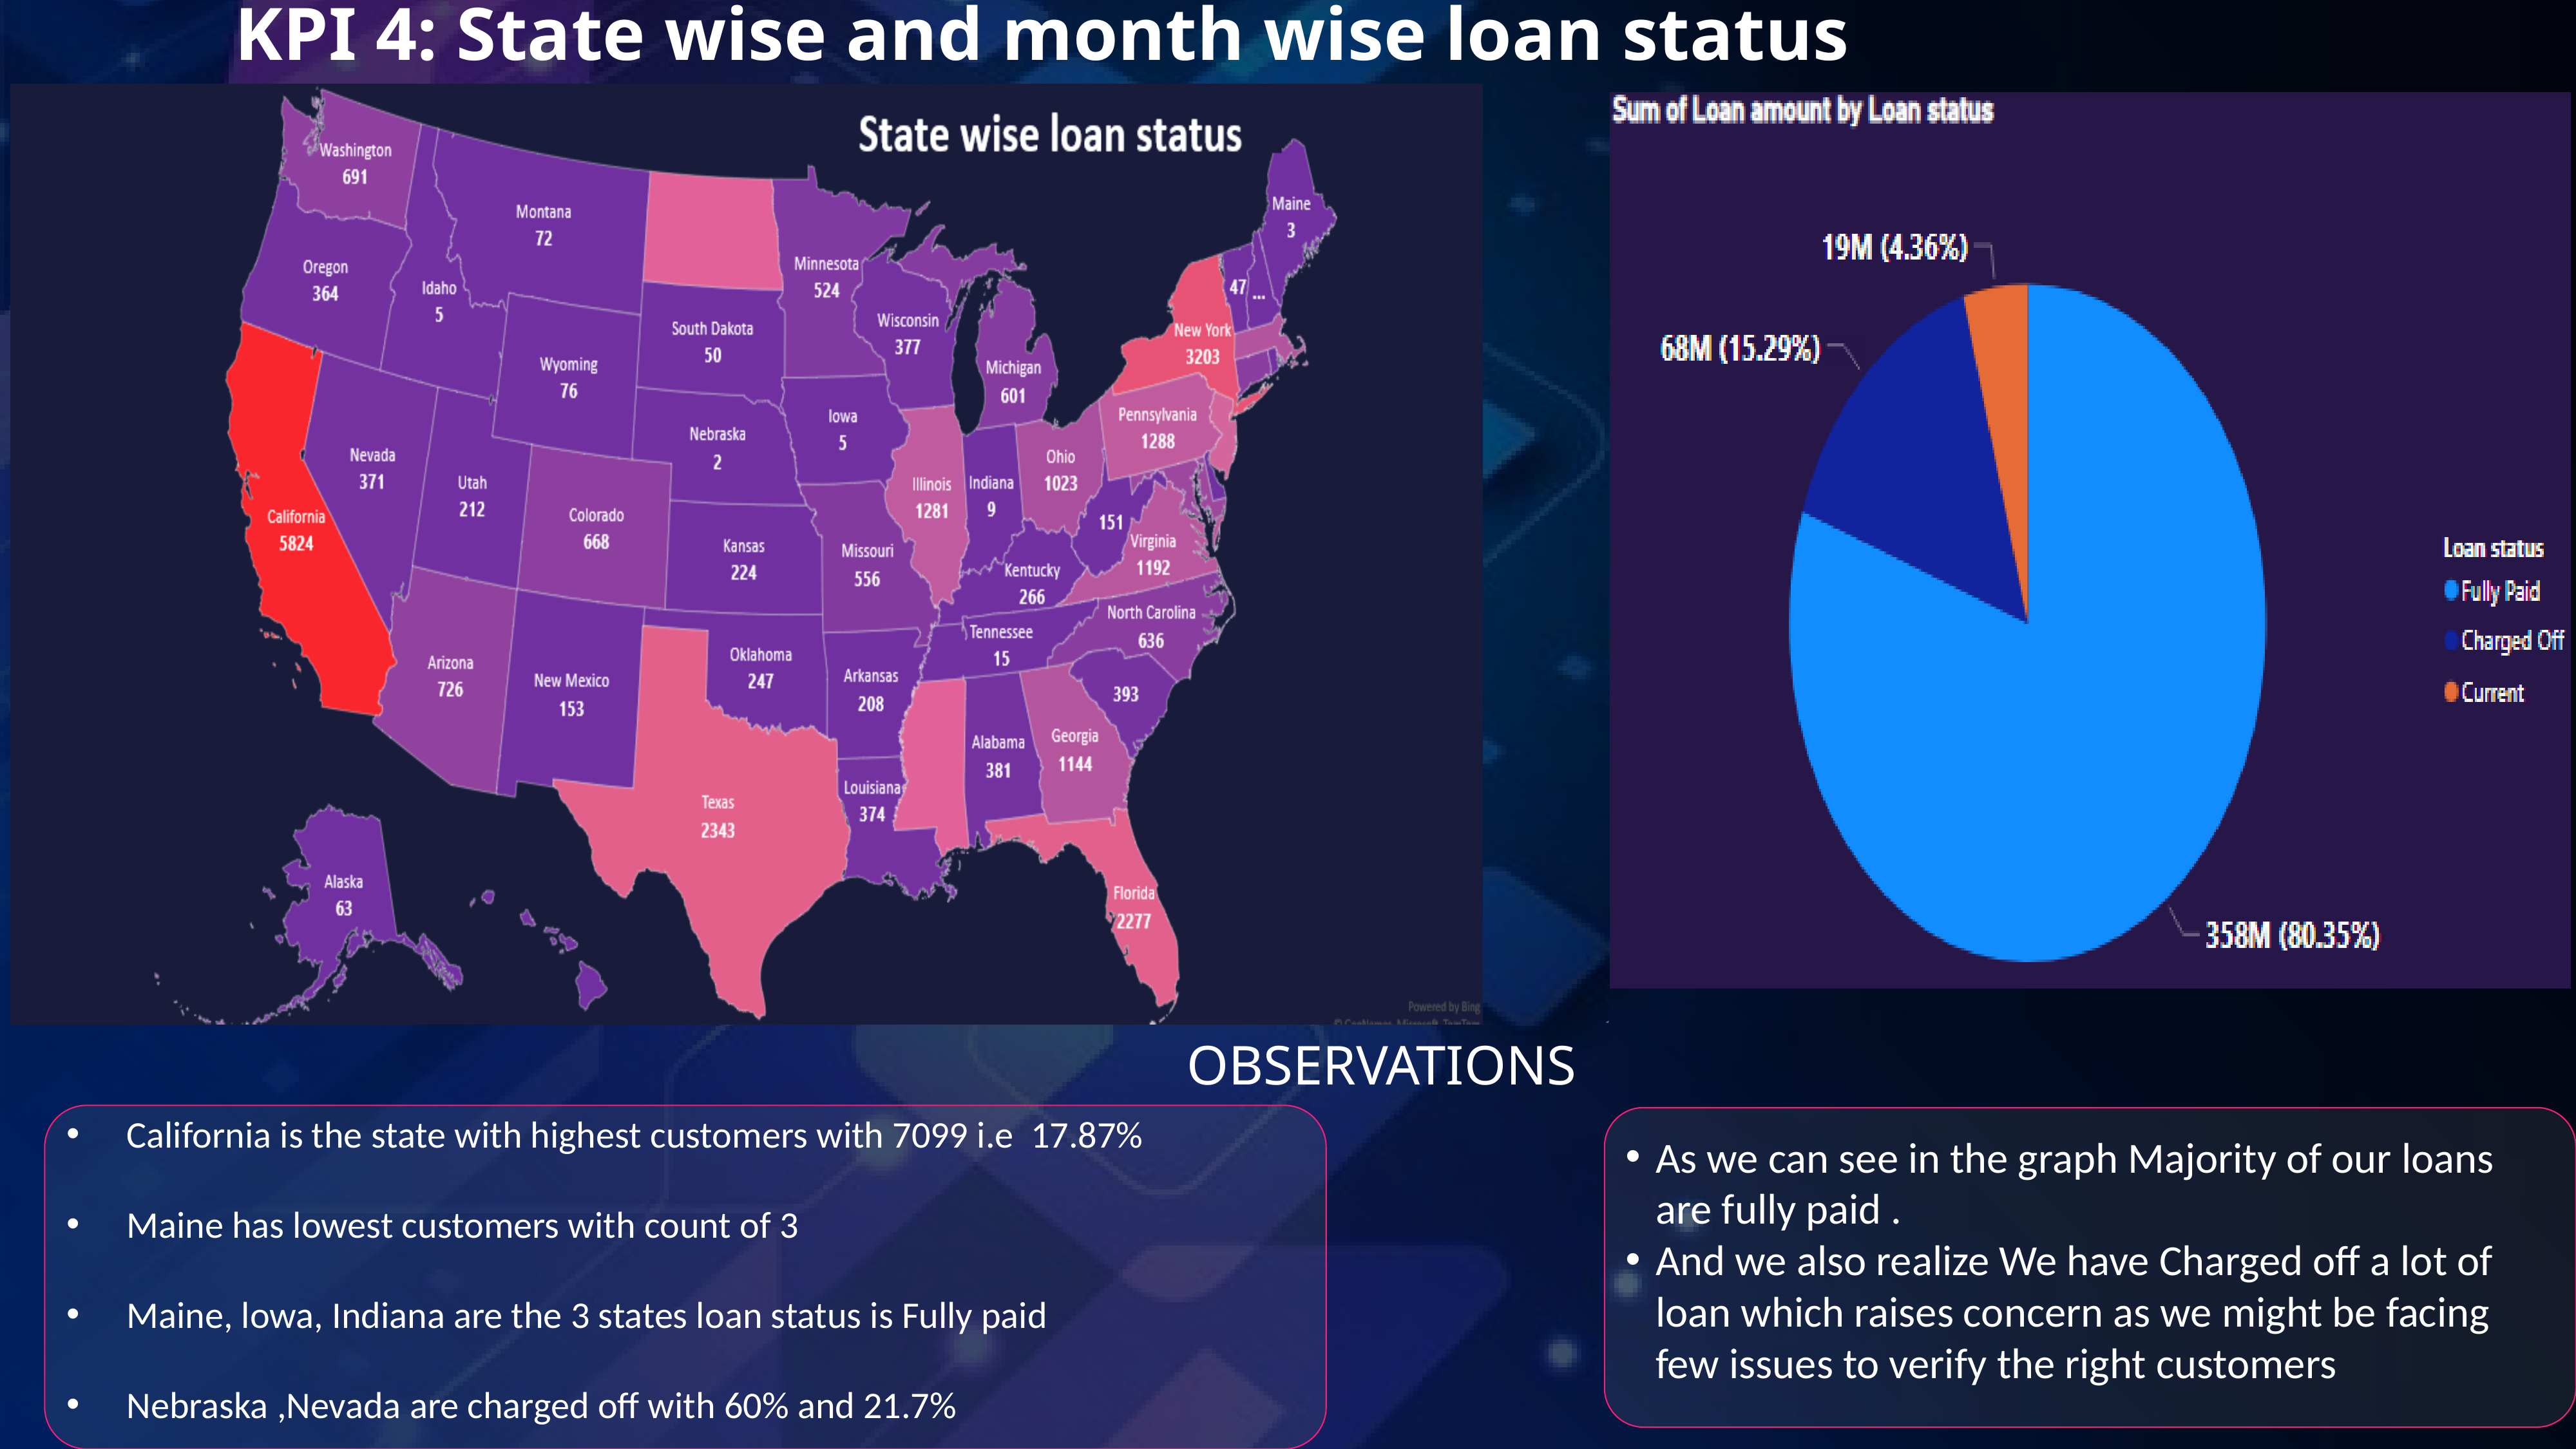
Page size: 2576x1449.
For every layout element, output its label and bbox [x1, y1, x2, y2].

picture [0, 0, 2576, 1449]
text_box [1604, 292, 2576, 1025]
